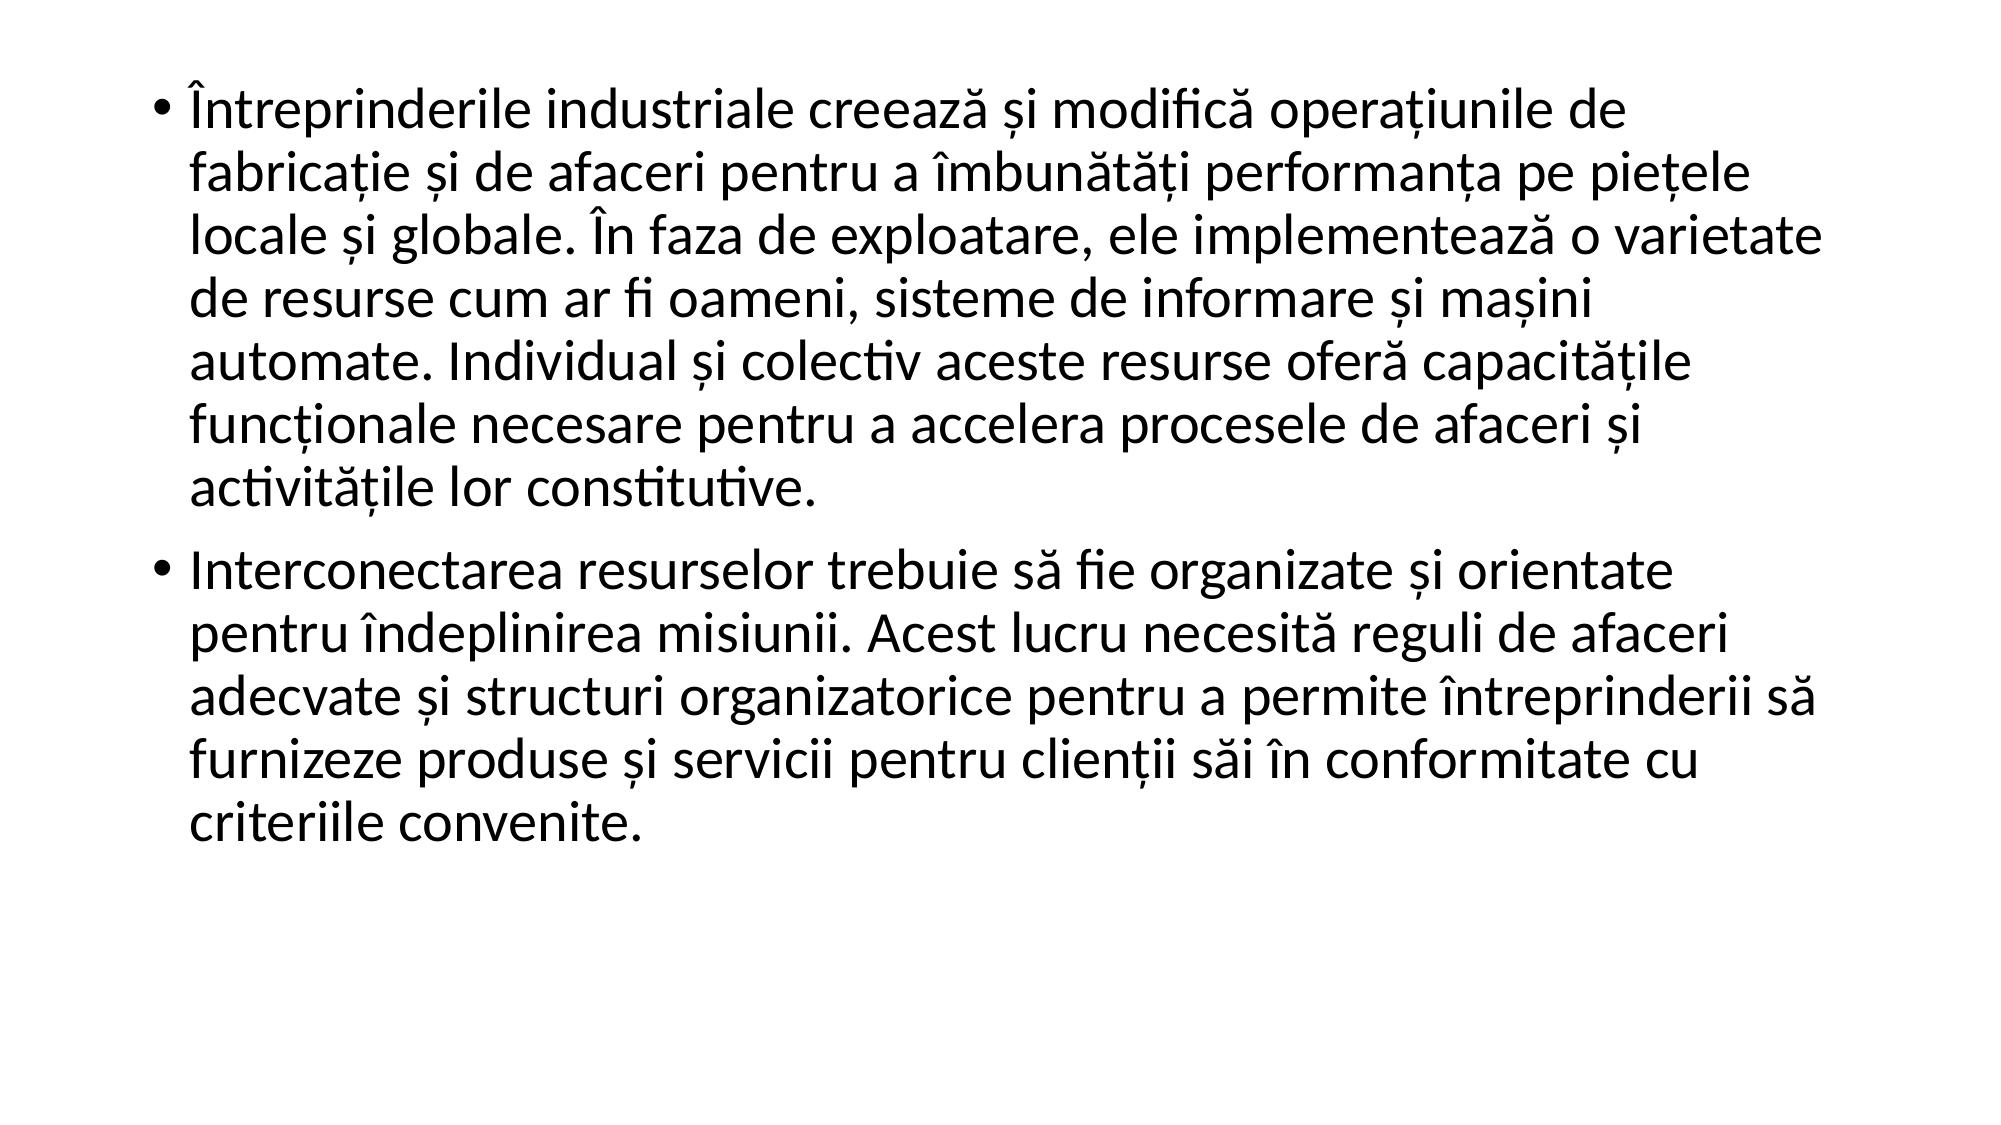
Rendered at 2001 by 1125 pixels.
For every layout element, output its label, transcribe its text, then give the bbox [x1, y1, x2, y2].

list Întreprinderile industriale creează şi modifică operaţiunile de fabricaţie şi de afaceri pentru a îmbunătăţi performanţa pe pieţele locale şi globale. În faza de exploatare, ele implementează o varietate de resurse cum ar fi oameni, sisteme de informare şi maşini automate. Individual şi colectiv aceste resurse oferă capacităţile funcţionale necesare pentru a accelera procesele de afaceri şi activităţile lor constitutive. Interconectarea resurselor trebuie să fie organizate şi orientate pentru îndeplinirea misiunii. Acest lucru necesită reguli de afaceri adecvate şi structuri organizatorice pentru a permite întreprinderii să furnizeze produse şi servicii pentru clienţii săi în conformitate cu criteriile convenite. [137, 70, 1863, 1014]
